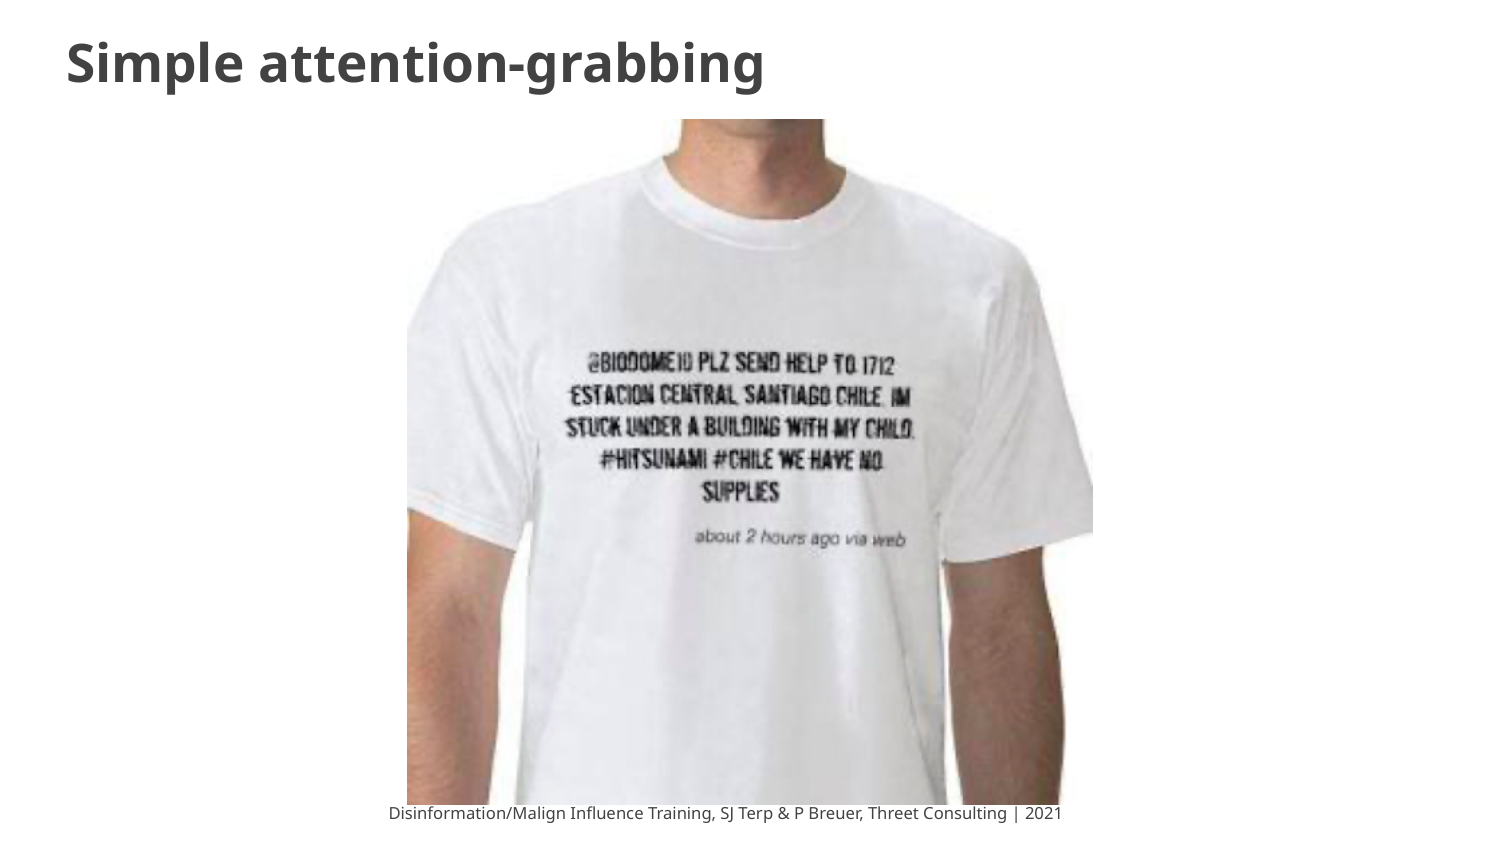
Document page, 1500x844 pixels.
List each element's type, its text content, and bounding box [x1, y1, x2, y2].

title Simple attention-grabbing [51, 14, 1449, 109]
picture [407, 119, 1093, 805]
